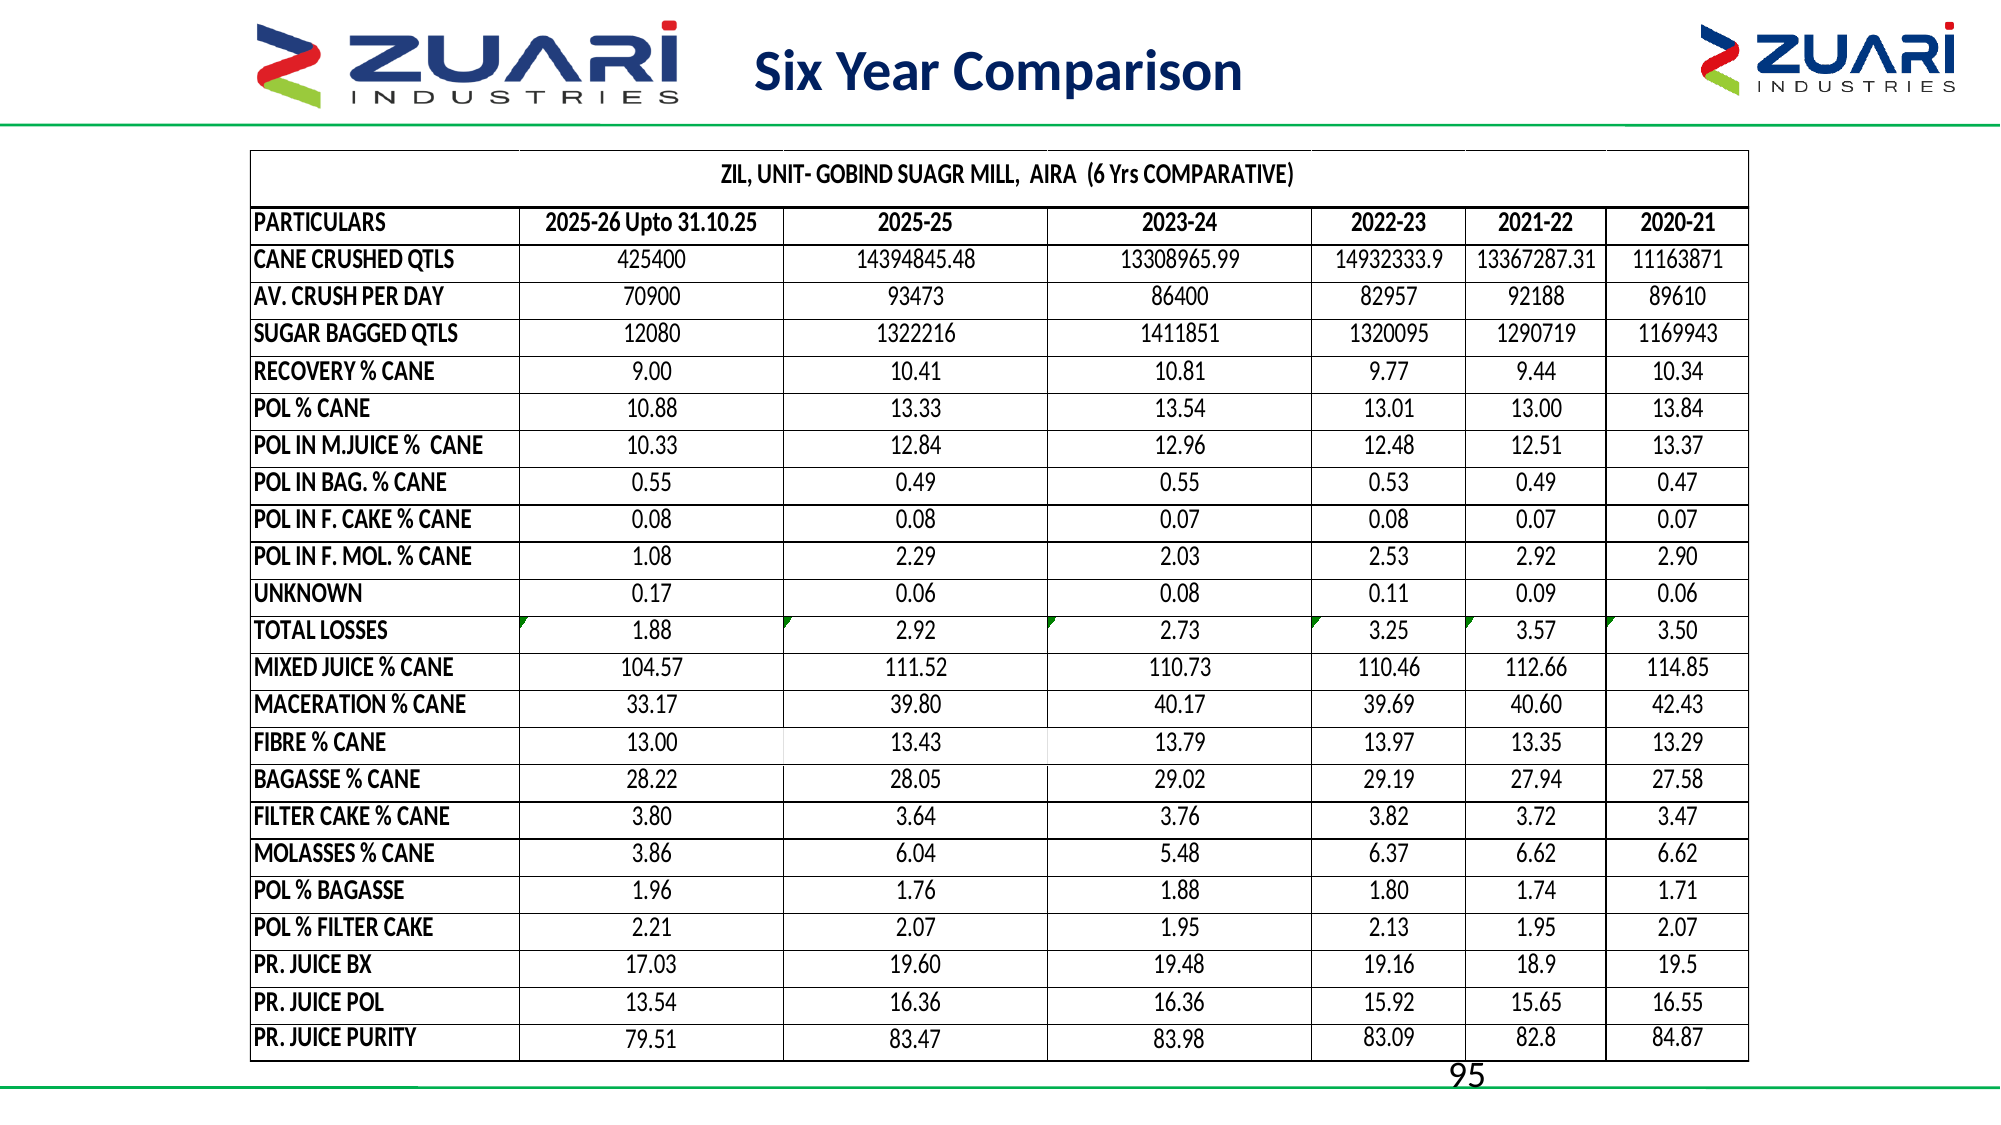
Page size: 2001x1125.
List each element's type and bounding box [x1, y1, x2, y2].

text_box [249, 149, 1751, 1063]
picture [1700, 20, 1956, 98]
title [562, 75, 1450, 149]
slide_number [1433, 1042, 1900, 1103]
picture [249, 0, 688, 126]
